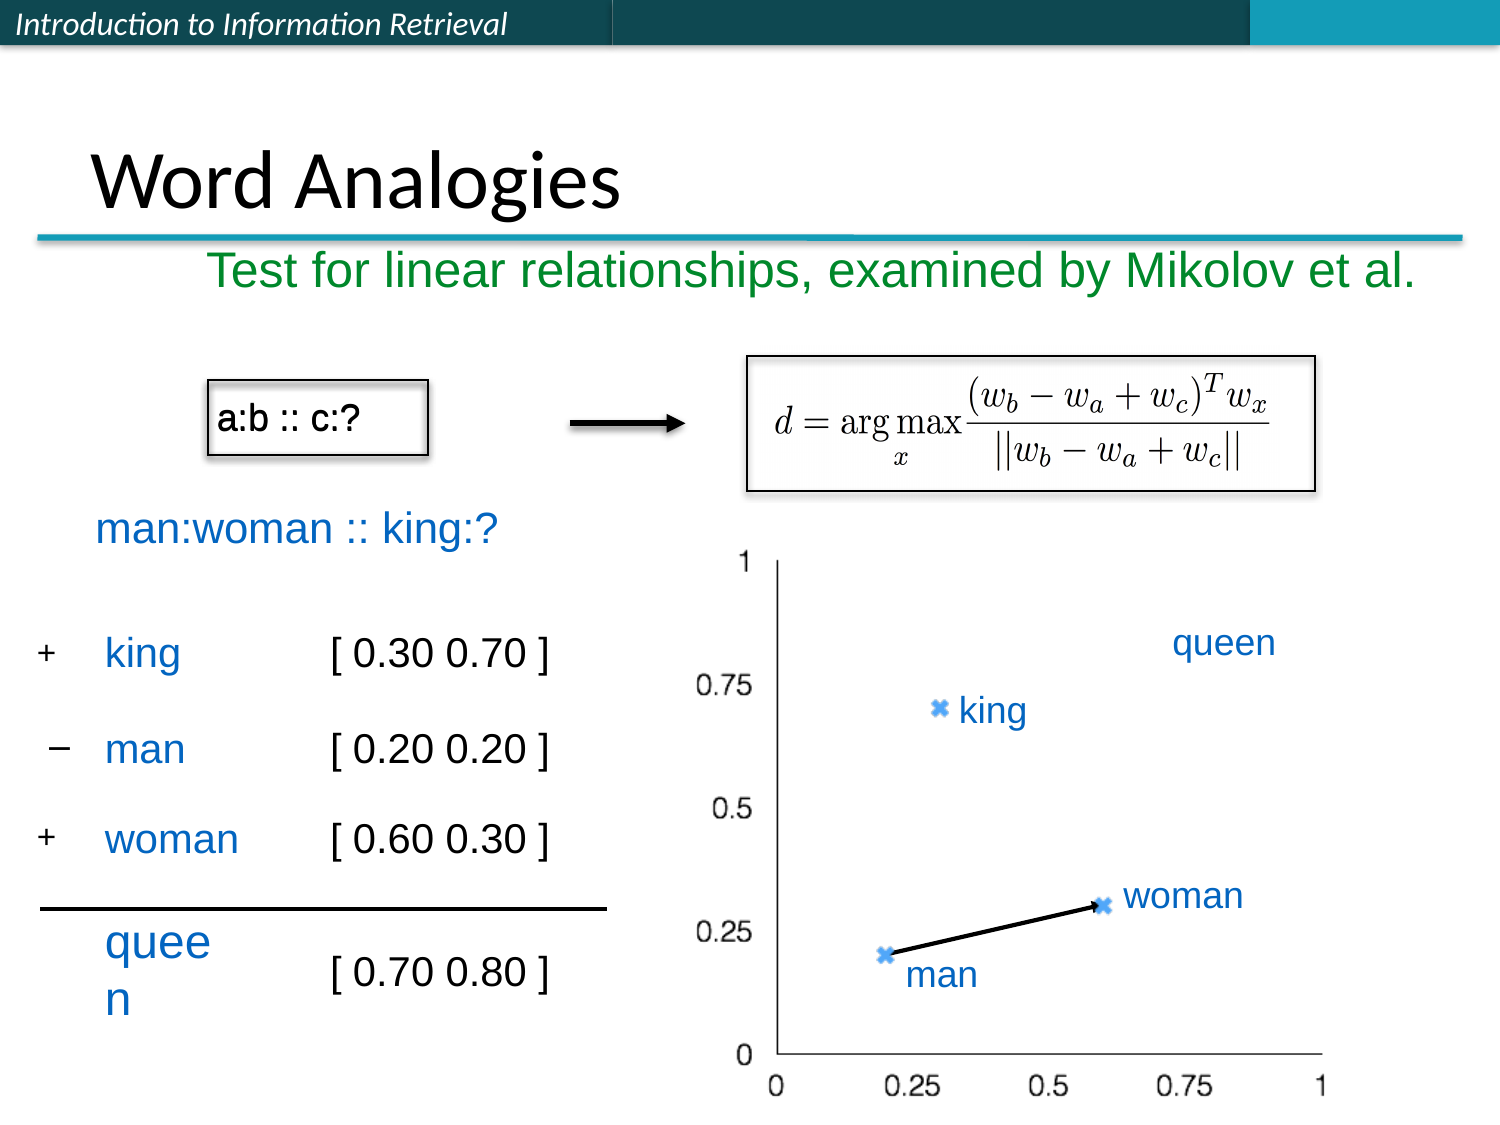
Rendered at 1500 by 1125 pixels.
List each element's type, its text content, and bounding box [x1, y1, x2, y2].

title Word Analogies [75, 45, 1425, 233]
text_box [96, 611, 1286, 1003]
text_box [86, 378, 520, 560]
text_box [569, 345, 1316, 502]
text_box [696, 525, 1330, 1102]
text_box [28, 613, 93, 1005]
text_box Test for linear relationships, examined by Mikolov et al. [200, 231, 1458, 304]
